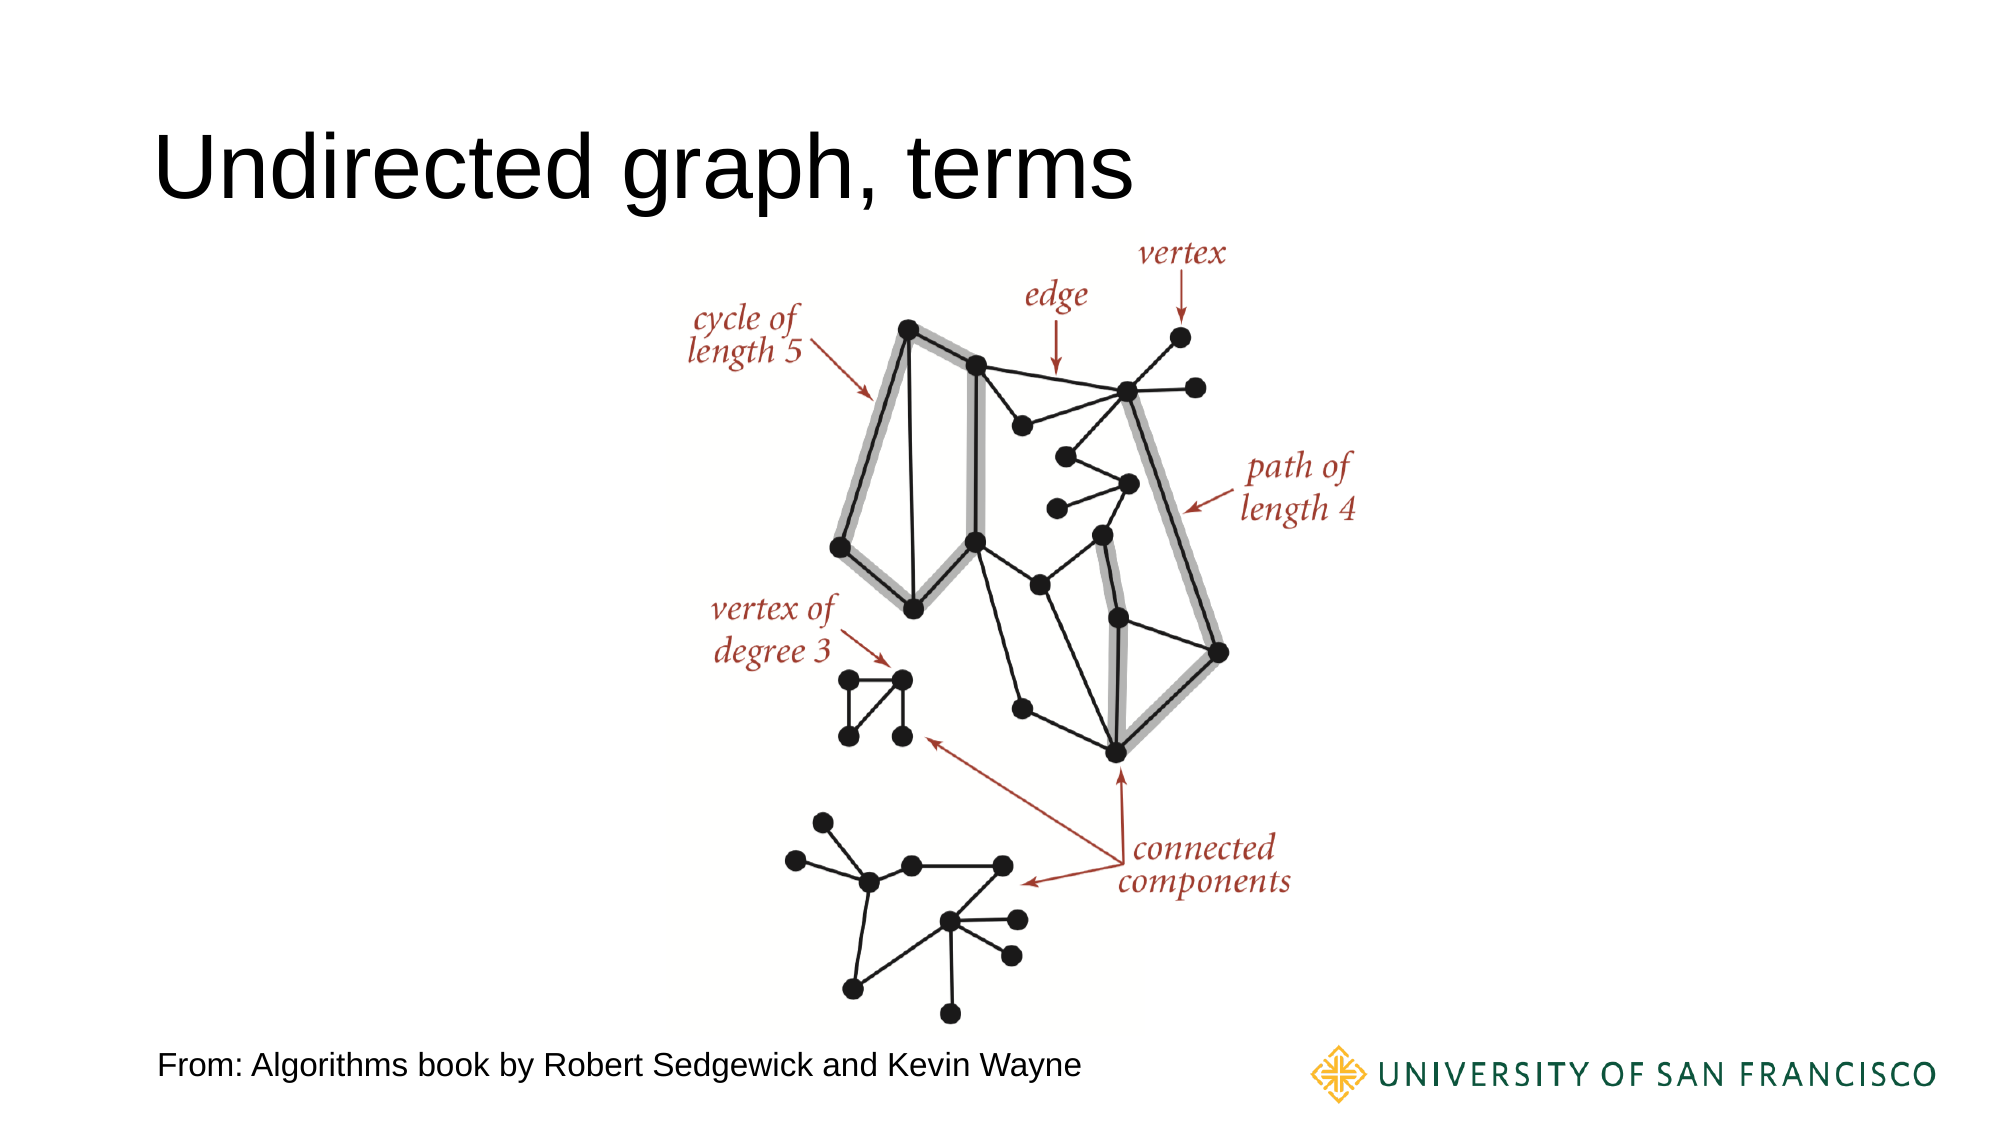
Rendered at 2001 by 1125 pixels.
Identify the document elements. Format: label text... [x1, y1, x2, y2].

title Undirected graph, terms [137, 59, 1863, 278]
text_box From: Algorithms book by Robert Sedgewick and Kevin Wayne [142, 1035, 1099, 1090]
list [666, 226, 1370, 1036]
